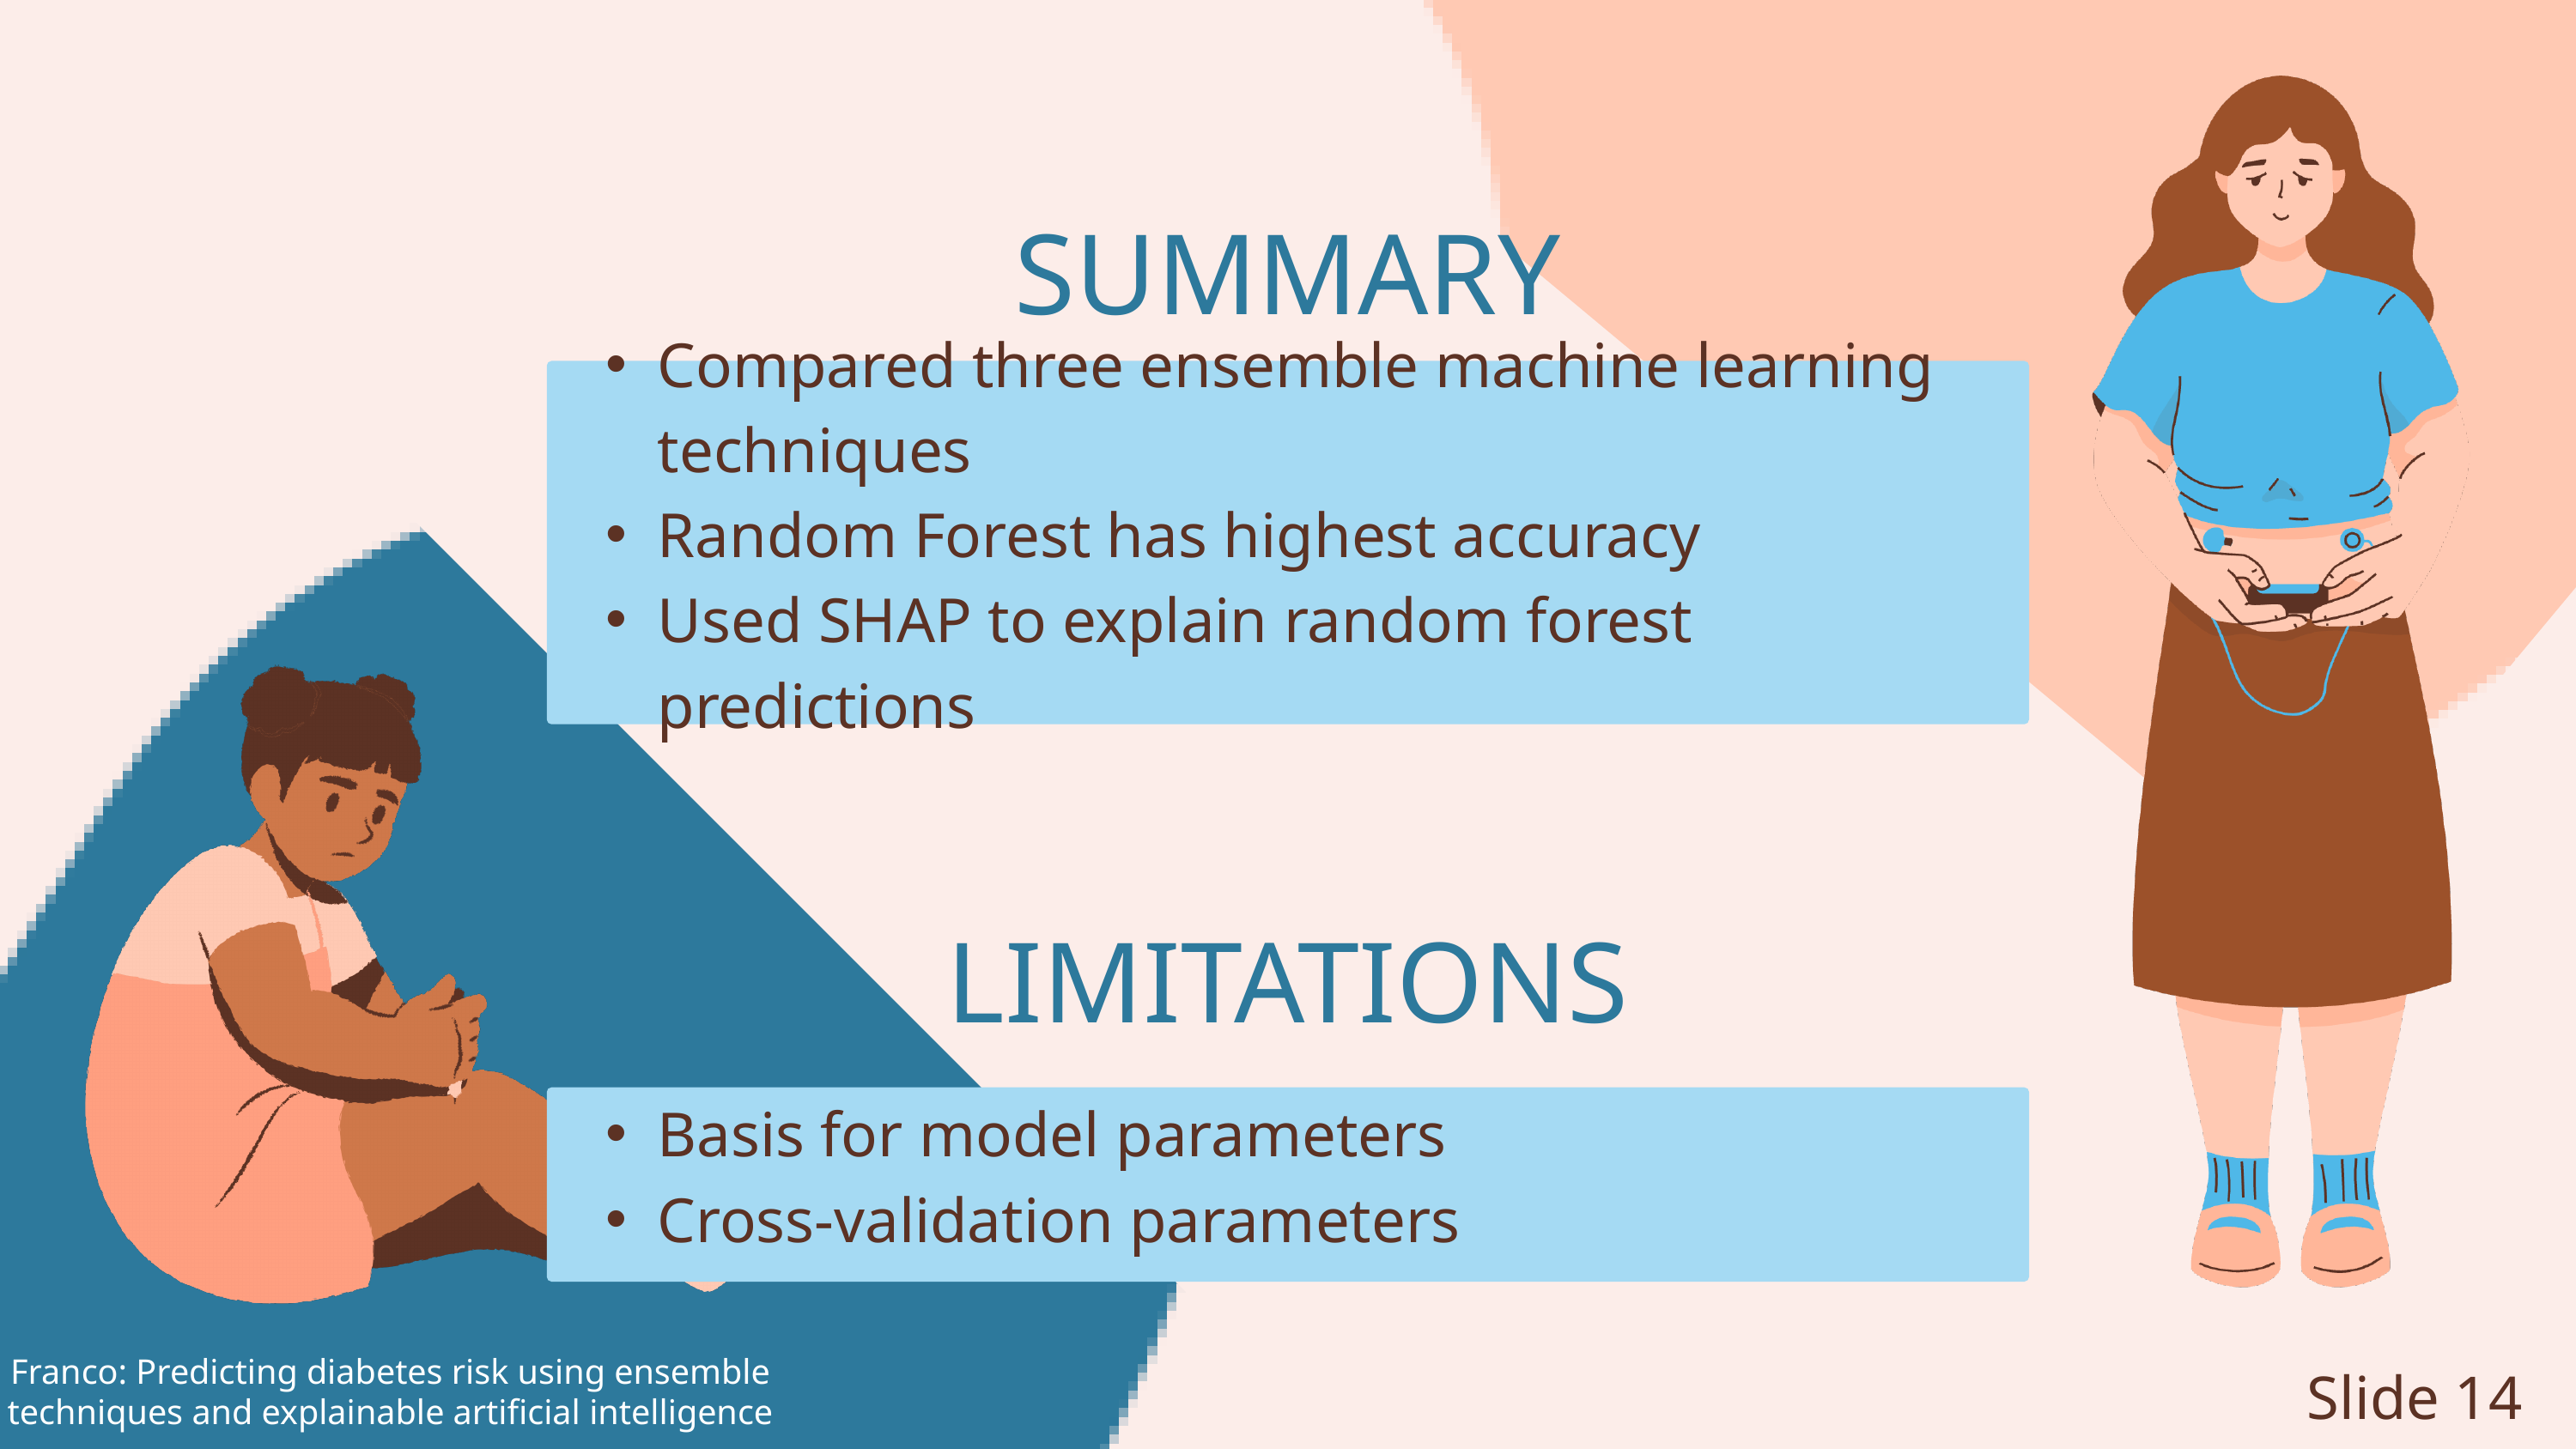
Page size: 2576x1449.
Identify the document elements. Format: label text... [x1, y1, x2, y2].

text_box [0, 749, 1343, 1449]
text_box [1210, 0, 2576, 731]
text_box Franco: Predicting diabetes risk using ensemble techniques and explainable artificial intelligence [0, 1349, 807, 1432]
text_box LIMITATIONS [605, 906, 1971, 1046]
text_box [546, 361, 2030, 724]
text_box [2087, 76, 2470, 1304]
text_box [546, 1087, 2030, 1282]
text_box [170, 470, 541, 664]
text_box [85, 664, 854, 1304]
text_box SUMMARY [605, 197, 1971, 336]
text_box Slide 14 [2294, 1361, 2535, 1432]
